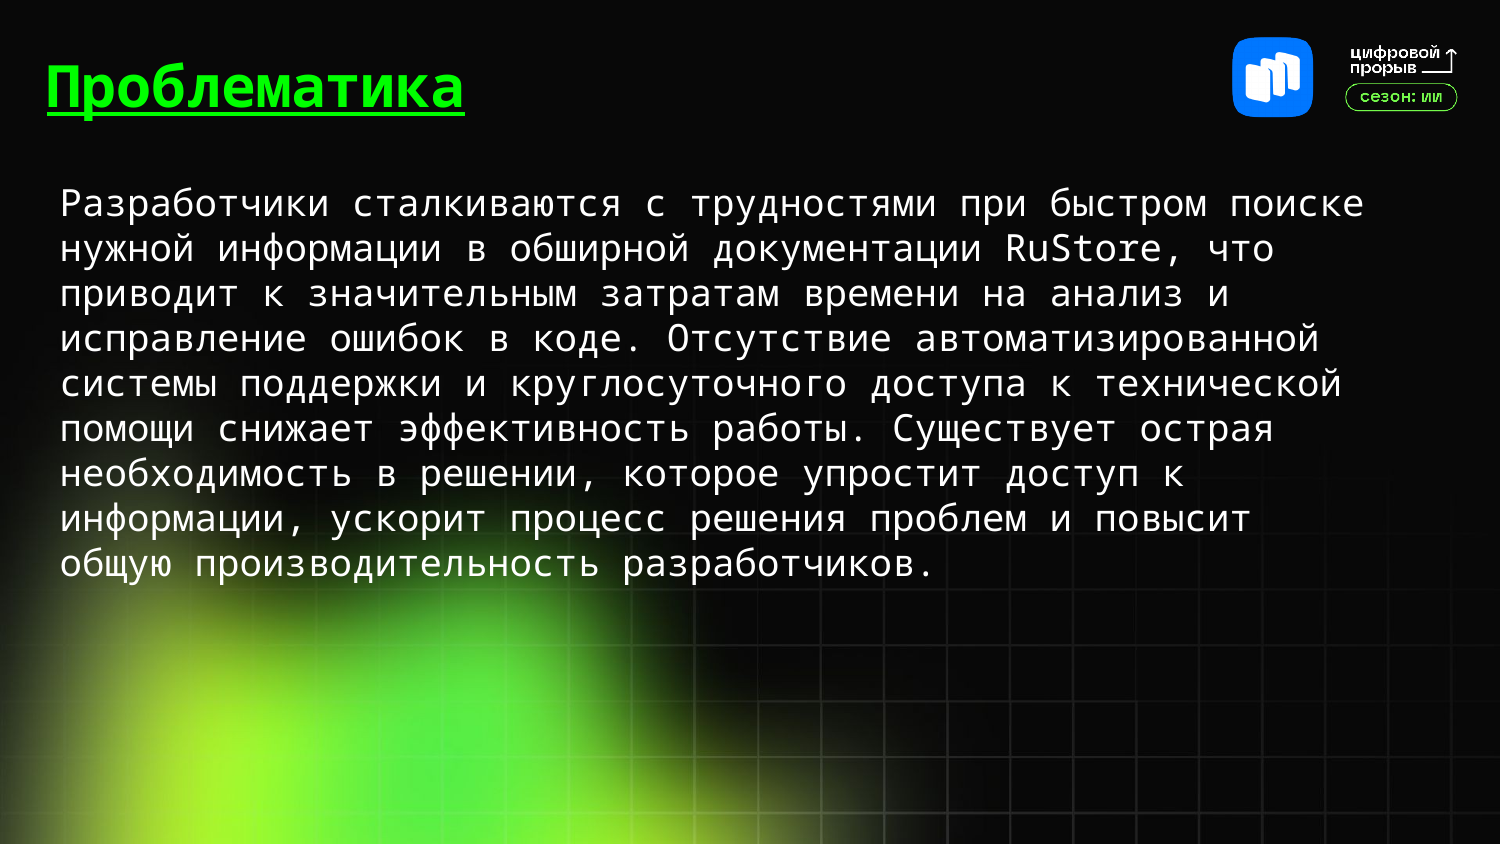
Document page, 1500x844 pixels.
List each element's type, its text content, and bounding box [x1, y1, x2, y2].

picture [0, 0, 1500, 844]
title Проблематика [44, 46, 1456, 190]
text_box Разработчики сталкиваются с трудностями при быстром поиске нужной информации в обширной документации RuStore, что приводит к значительным затратам времени на анализ и исправление ошибок в коде. Отсутствие автоматизированной системы поддержки и круглосуточного доступа к технической помощи снижает эффективность работы. Существует острая необходимость в решении, которое упростит доступ к информации, ускорит процесс решения проблем и повысит общую производительность разработчиков. [44, 171, 1400, 592]
